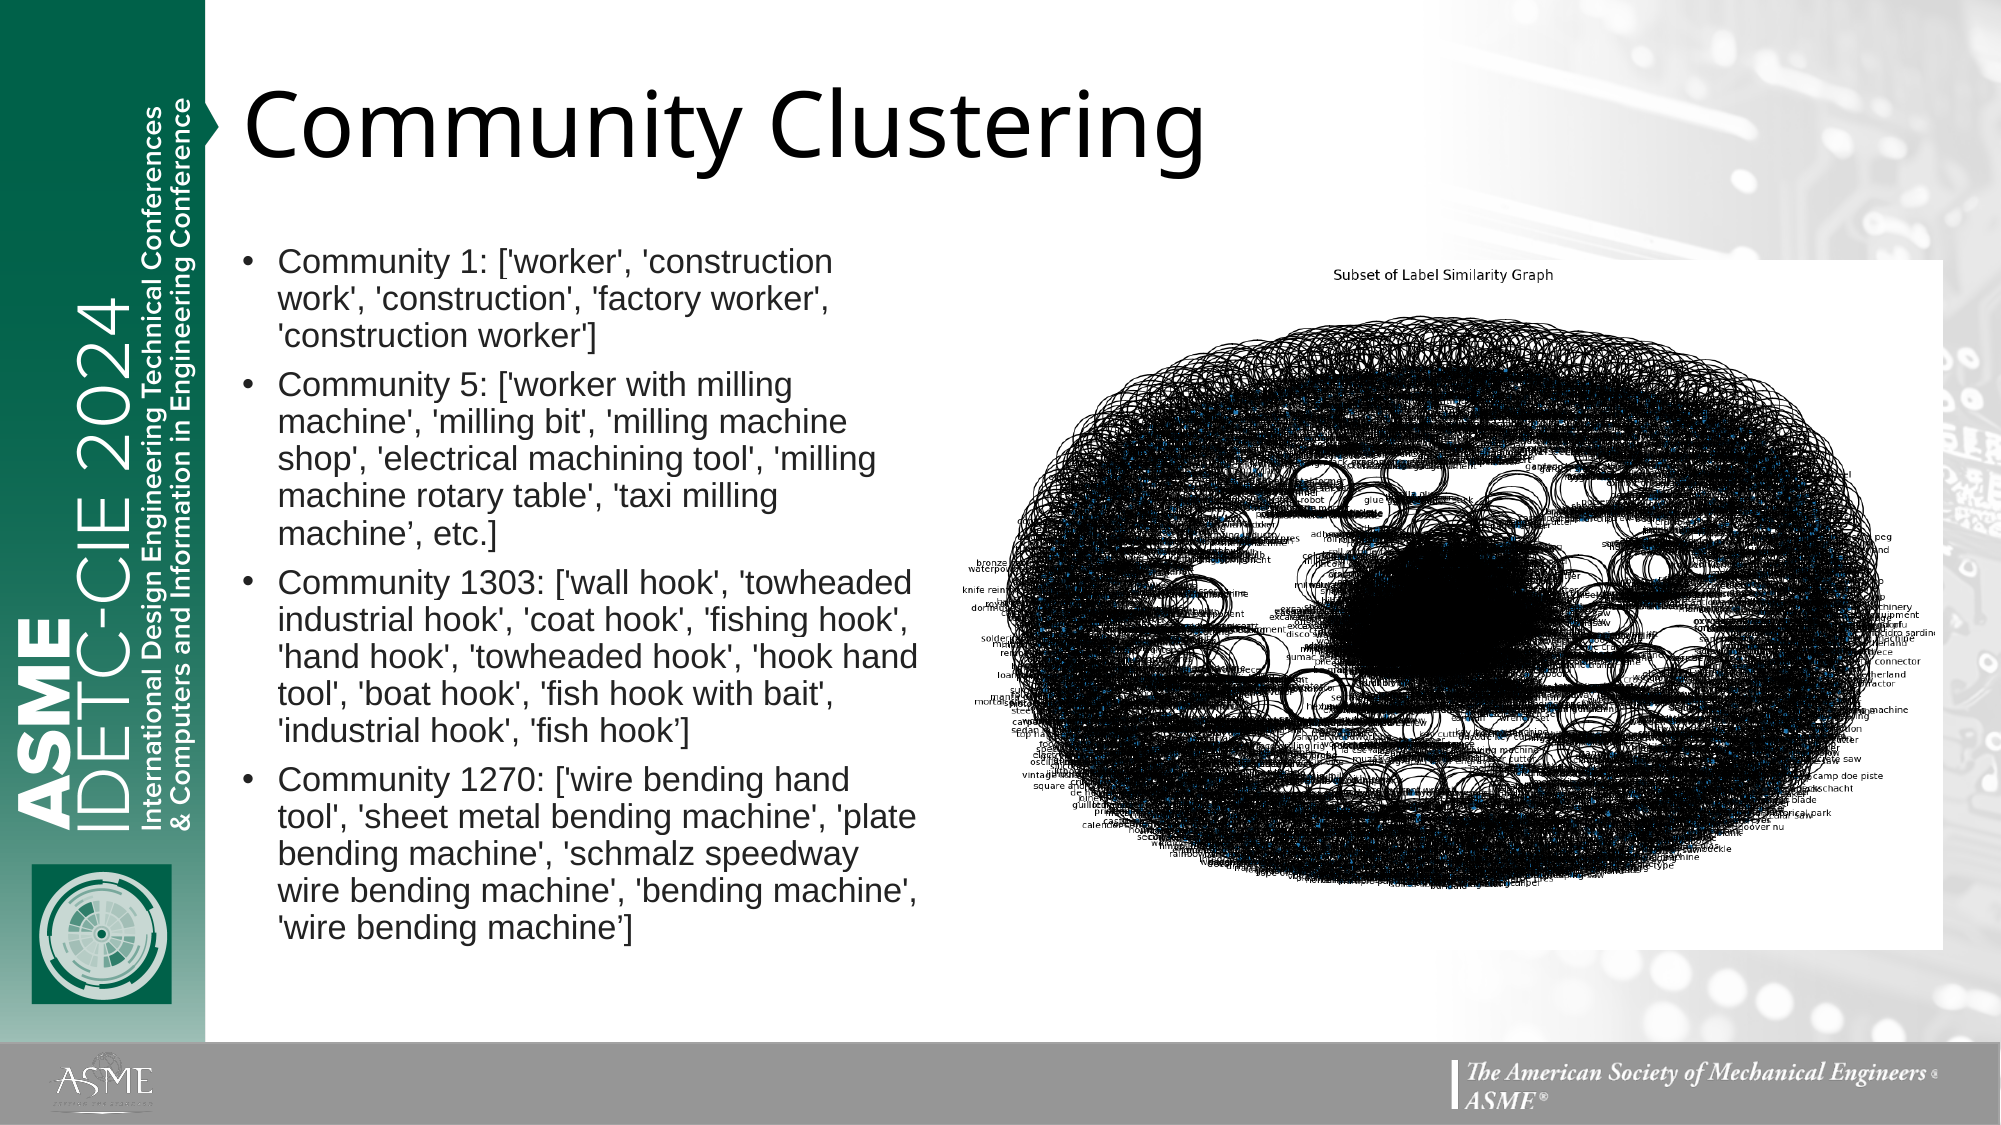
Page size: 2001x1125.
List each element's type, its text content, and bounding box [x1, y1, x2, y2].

picture [49, 1052, 153, 1114]
title Community Clustering [227, 18, 1863, 237]
picture [0, 0, 233, 1042]
list Community 1: ['worker', 'construction work', 'construction', 'factory worker', 'construction worker'] Community 5: ['worker with milling machine', 'milling bit', 'milling machine shop', 'electrical machining tool', 'milling machine rotary table', 'taxi milling machine’, etc.] Community 1303: ['wall hook', 'towheaded industrial hook', 'coat hook', 'fishing hook', 'hand hook', 'towheaded hook', 'hook hand tool', 'boat hook', 'fish hook with bait', 'industrial hook', 'fish hook’] Community 1270: ['wire bending hand tool', 'sheet metal bending machine', 'plate bending machine', 'schmalz speedway wire bending machine', 'bending machine', 'wire bending machine’] [227, 236, 944, 1014]
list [943, 260, 1943, 950]
